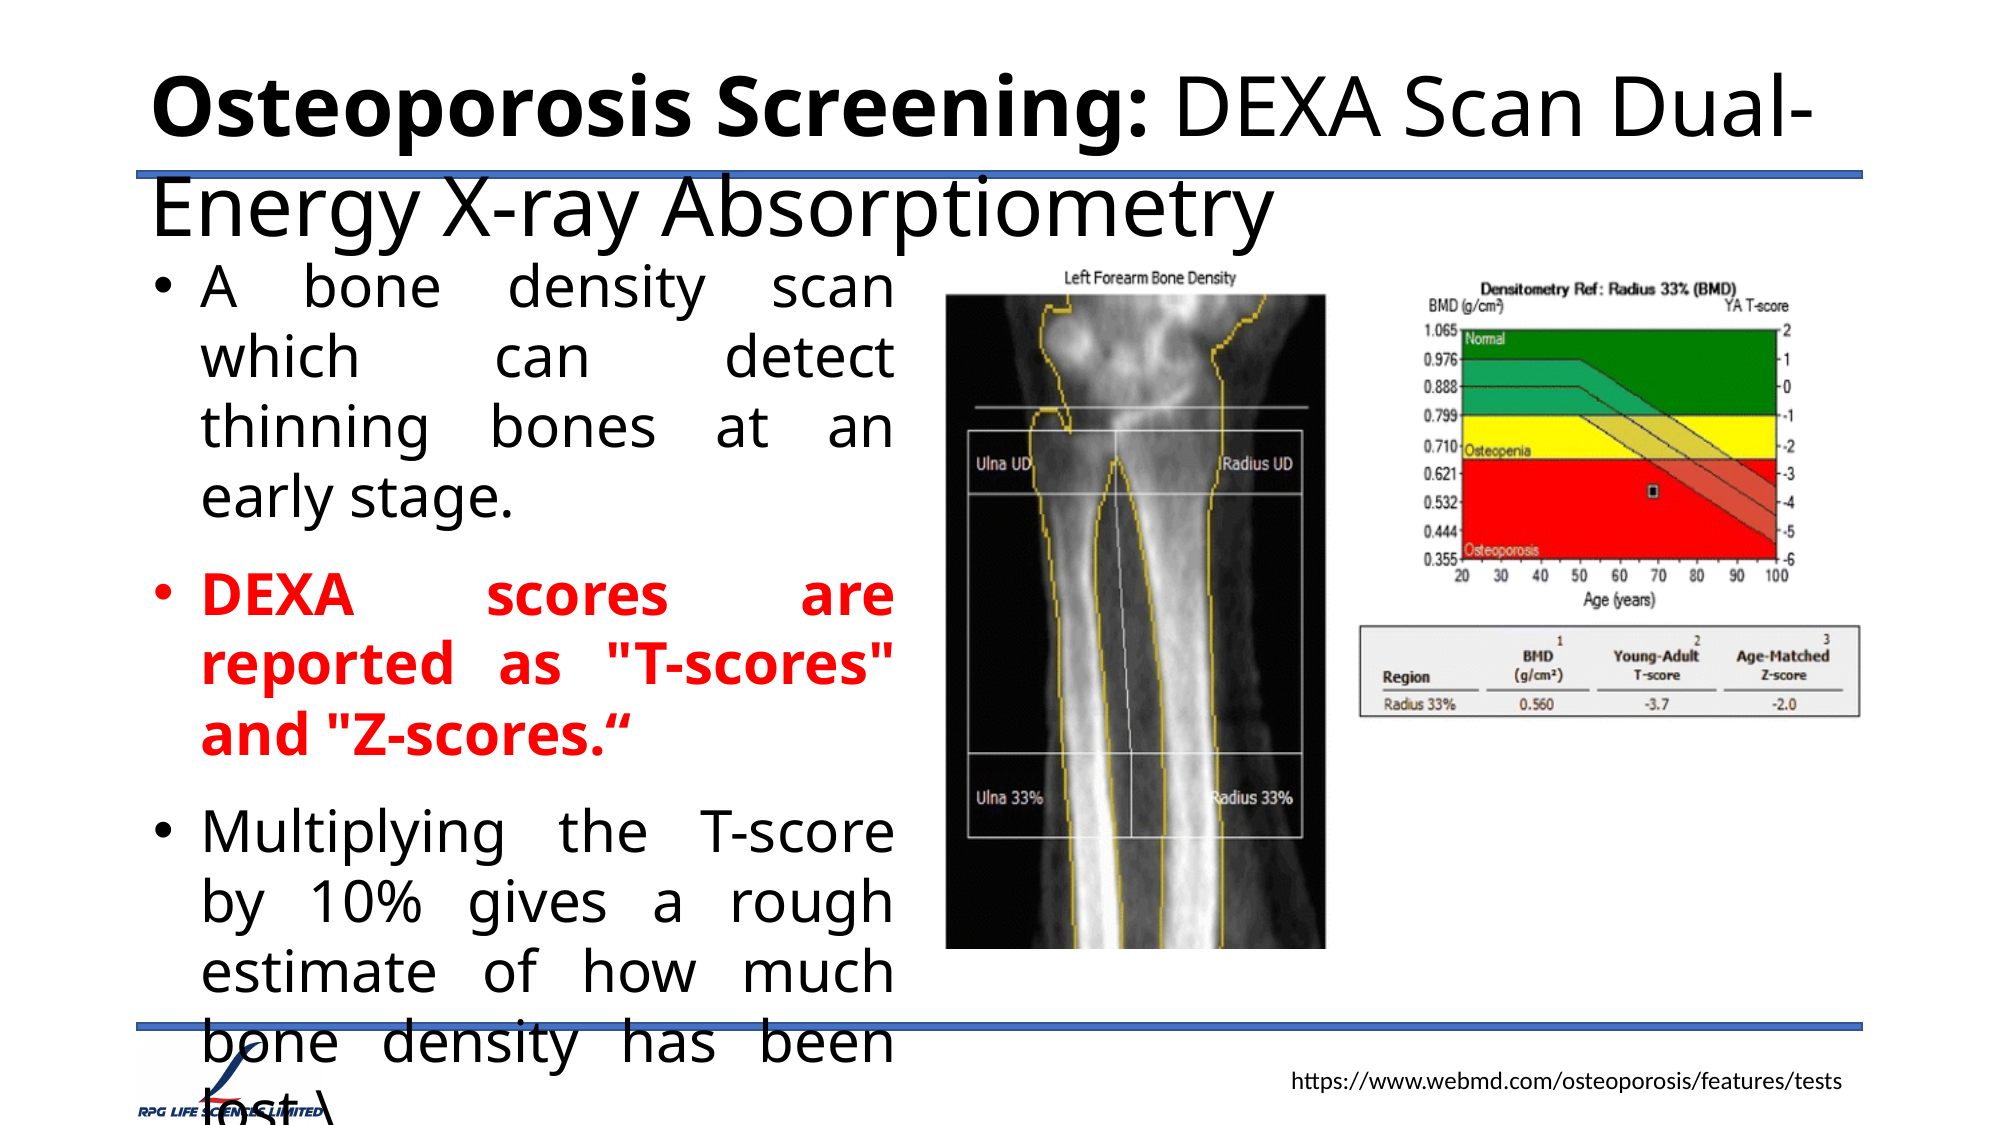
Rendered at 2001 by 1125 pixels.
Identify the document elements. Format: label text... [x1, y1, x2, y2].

picture [945, 269, 1862, 949]
text_box A bone density scan which can detect thinning bones at an early stage. DEXA scores are reported as "T-scores" and "Z-scores.“ Multiplying the T-score by 10% gives a rough estimate of how much bone density has been lost.\ Z-scores are not used to formally diagnose osteoporosis [138, 242, 911, 1125]
text_box https://www.webmd.com/osteoporosis/features/tests [1276, 1057, 1858, 1102]
text_box Osteoporosis Screening: DEXA Scan Dual-Energy X-ray Absorptiometry [134, 45, 2000, 261]
